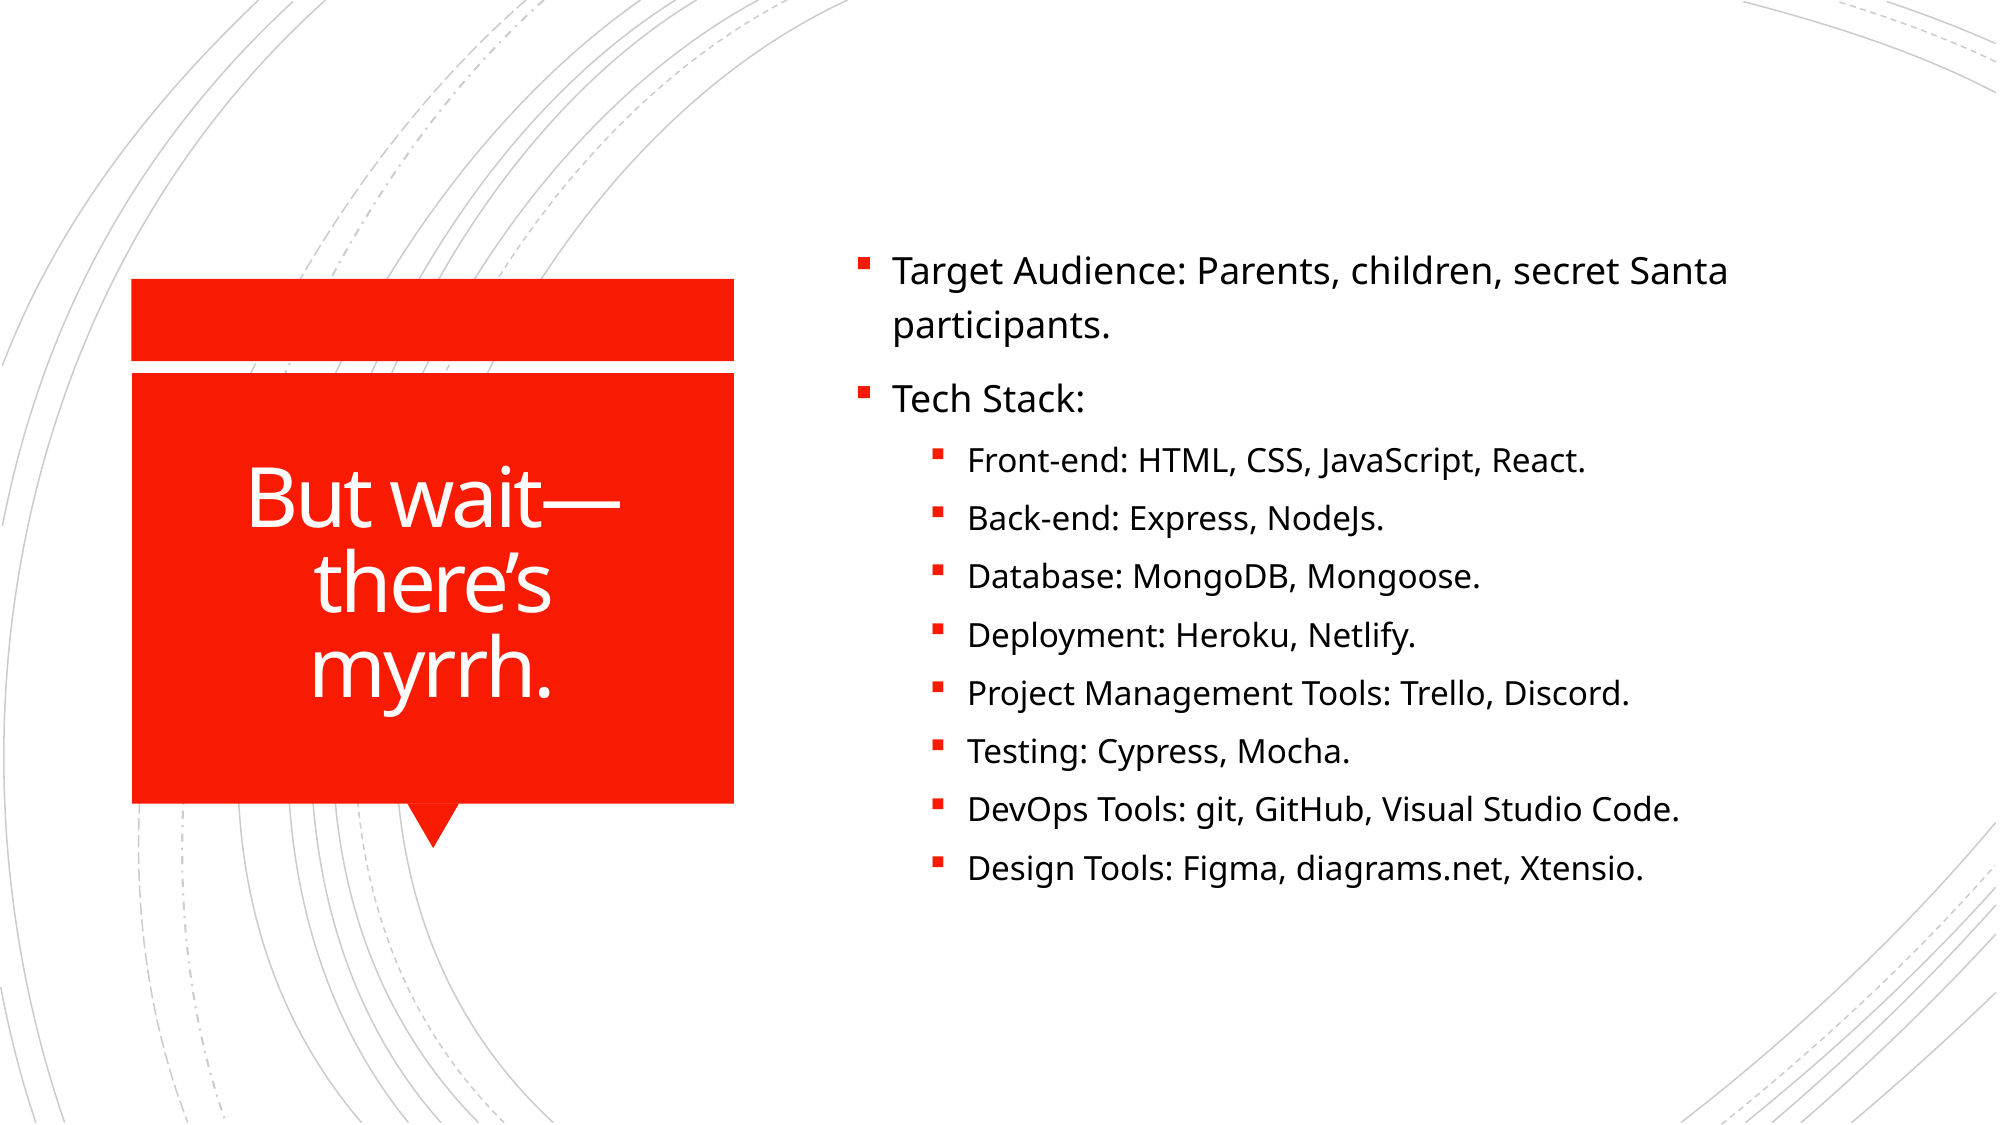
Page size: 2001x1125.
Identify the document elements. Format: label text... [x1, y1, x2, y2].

title But wait—there’s myrrh. [145, 385, 720, 789]
list Target Audience: Parents, children, secret Santa participants. Tech Stack: Front-end: HTML, CSS, JavaScript, React. Back-end: Express, NodeJs. Database: MongoDB, Mongoose. Deployment: Heroku, Netlify. Project Management Tools: Trello, Discord. Testing: Cypress, Mocha. DevOps Tools: git, GitHub, Visual Studio Code. Design Tools: Figma, diagrams.net, Xtensio. [839, 131, 1871, 993]
